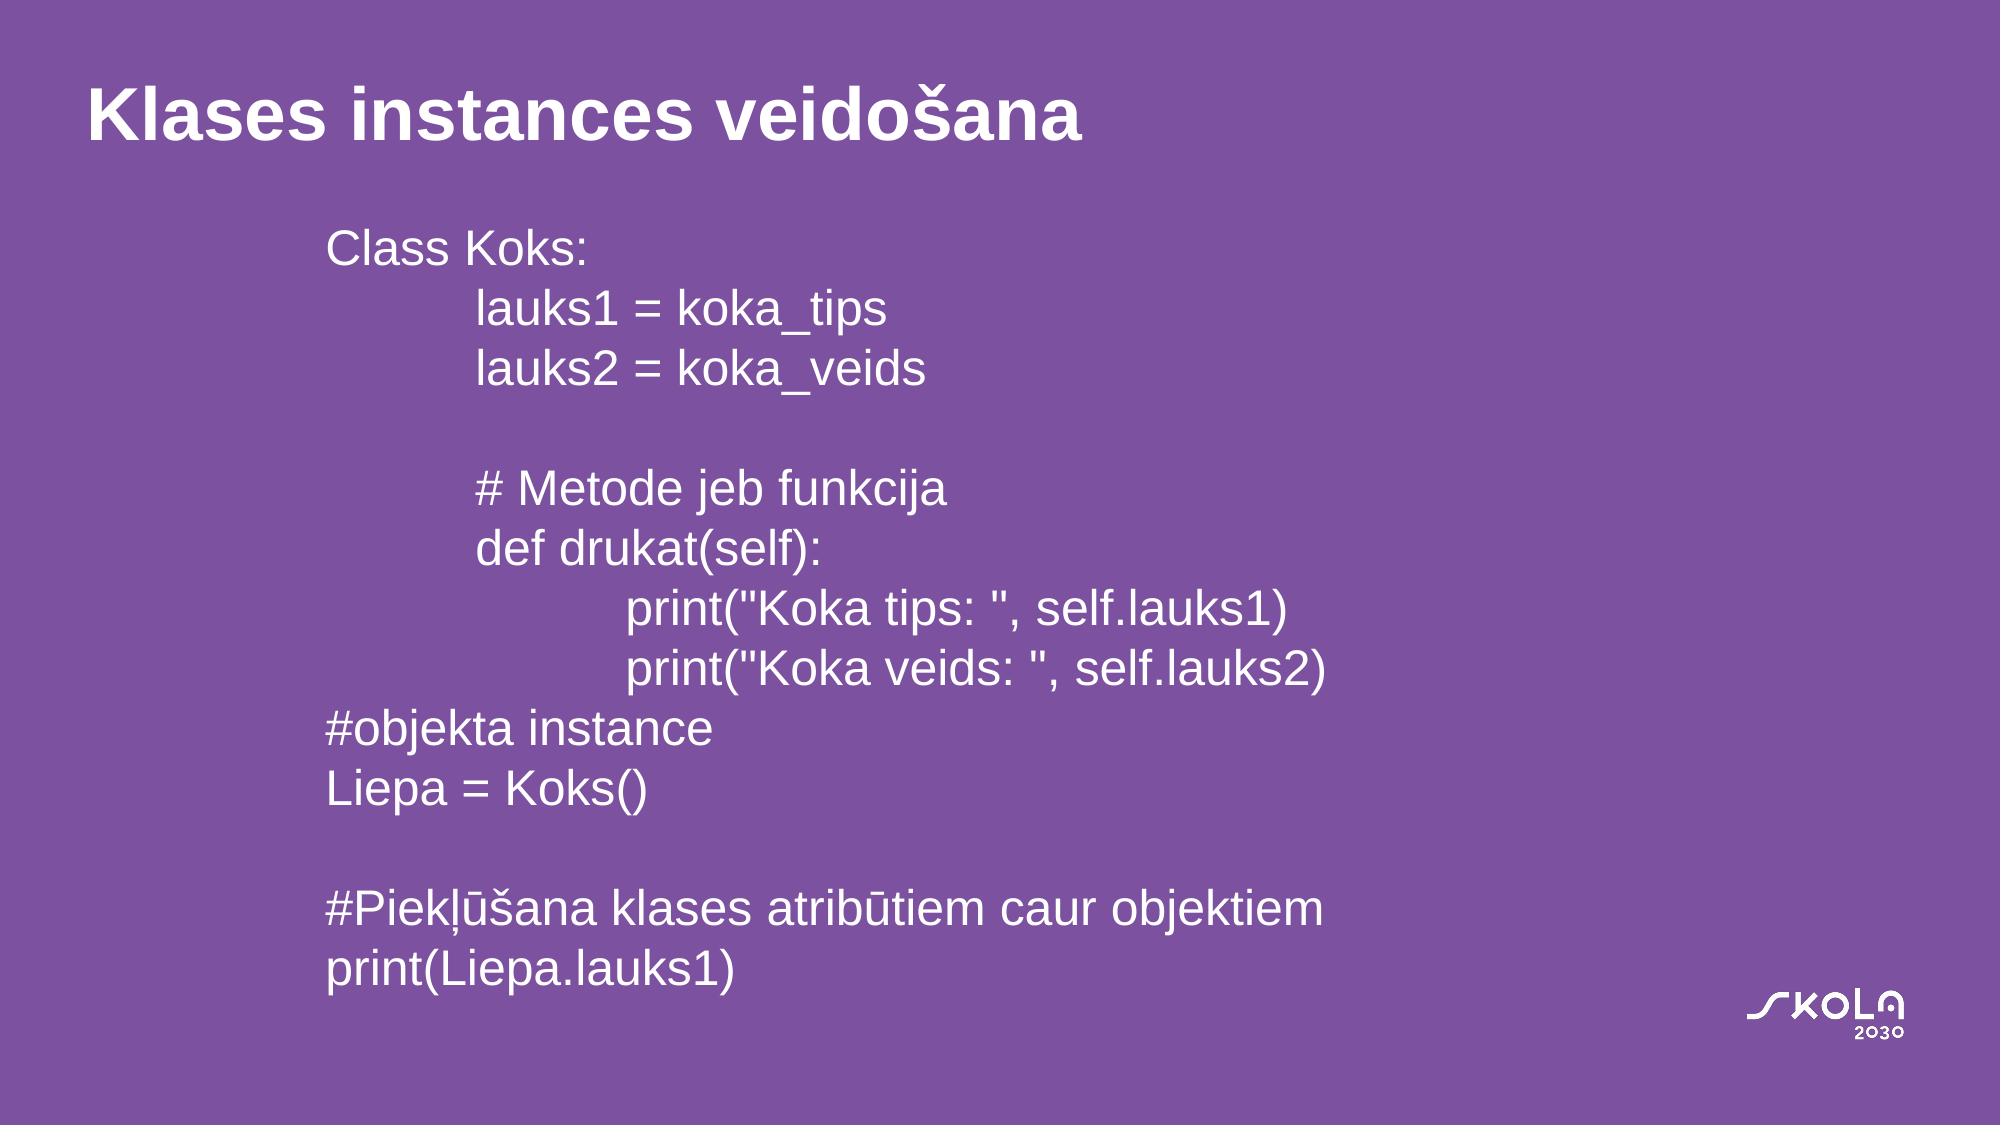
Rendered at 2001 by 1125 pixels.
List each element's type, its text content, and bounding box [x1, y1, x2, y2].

picture [1747, 988, 1904, 1040]
list Class Koks: lauks1 = koka_tips lauks2 = koka_veids # Metode jeb funkcija def drukat(self): print("Koka tips: ", self.lauks1) print("Koka veids: ", self.lauks2) #objekta instance Liepa = Koks() #Piekļūšana klases atribūtiem caur objektiem print(Liepa.lauks1) [310, 207, 1479, 851]
title Klases instances veidošana [71, 68, 1479, 280]
